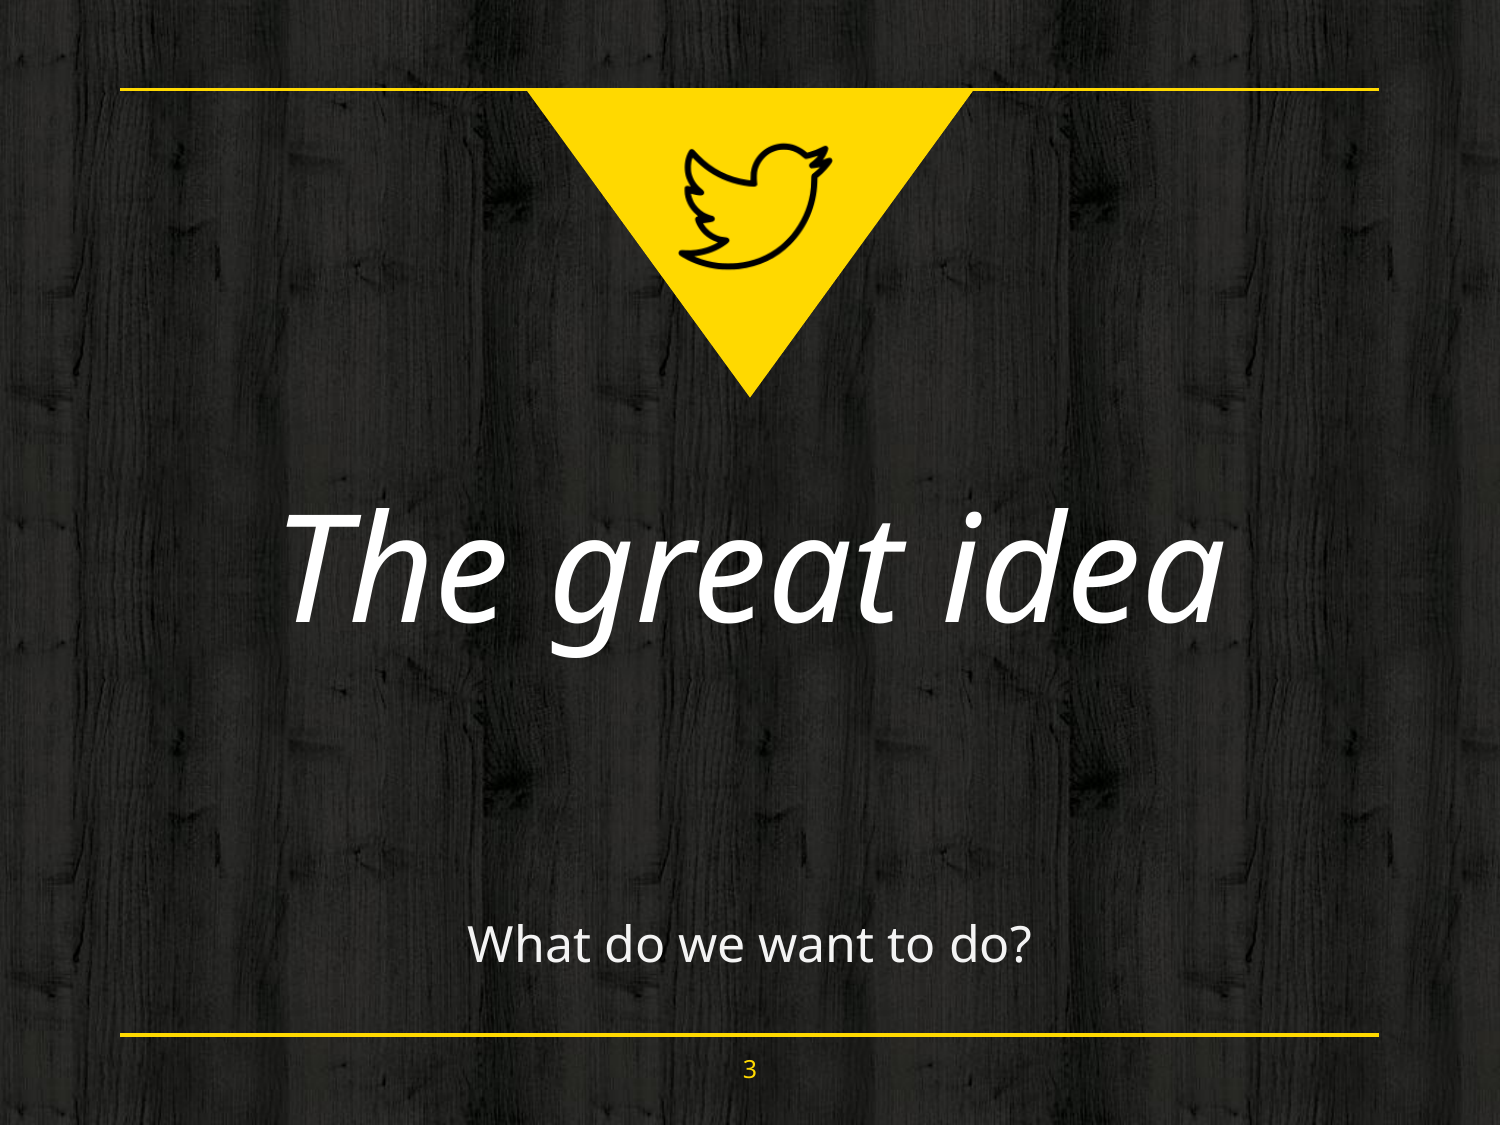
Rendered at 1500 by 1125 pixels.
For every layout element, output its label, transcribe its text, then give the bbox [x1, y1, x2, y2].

subtitle What do we want to do? [126, 816, 1373, 988]
title The great idea [126, 461, 1373, 664]
slide_number ‹#› [705, 1038, 795, 1125]
picture [0, 0, 1500, 1125]
text_box [526, 90, 974, 398]
